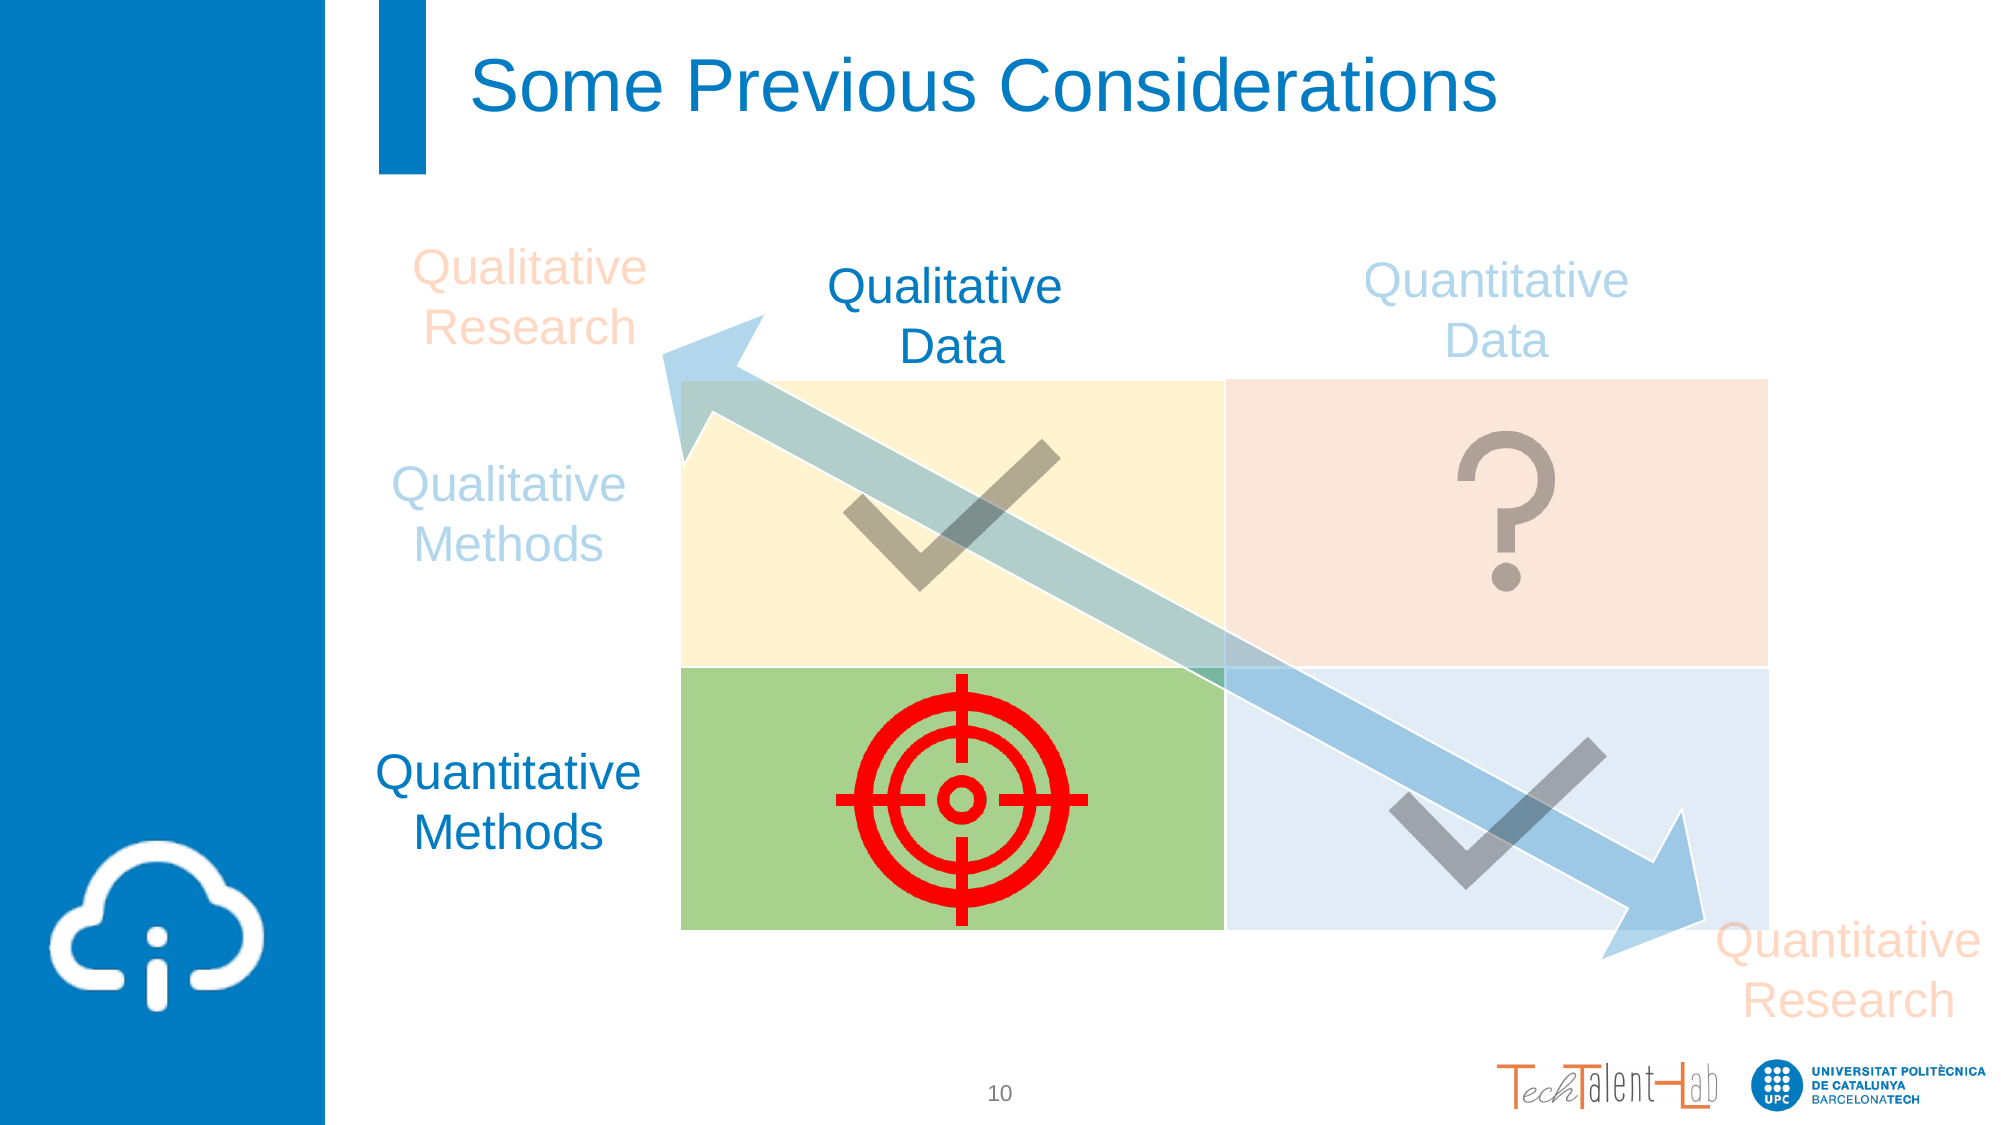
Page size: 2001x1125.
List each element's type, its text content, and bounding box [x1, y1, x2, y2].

picture [29, 798, 287, 1056]
picture [1497, 1062, 1720, 1109]
picture [1384, 699, 1611, 926]
text_box Qualitative Data [721, 246, 1183, 379]
text_box Quantitative Data [1266, 240, 1728, 376]
text_box [679, 666, 814, 932]
slide_number 10 [774, 1062, 1225, 1123]
text_box [679, 414, 1177, 666]
text_box [767, 379, 1224, 627]
picture [814, 652, 1109, 947]
text_box [1065, 541, 1384, 778]
text_box [1109, 666, 1225, 932]
picture [1736, 1045, 2000, 1125]
text_box [1596, 805, 1707, 964]
title Some Previous Considerations [454, 0, 1944, 175]
text_box [1225, 692, 1625, 932]
text_box [659, 310, 838, 481]
text_box Qualitative Research [359, 227, 701, 362]
text_box [1224, 377, 1770, 667]
text_box Quantitative Research [1678, 899, 2000, 1035]
text_box Qualitative Methods [338, 444, 680, 580]
picture [1402, 407, 1610, 615]
text_box [1298, 667, 1771, 899]
picture [838, 401, 1065, 628]
text_box Quantitative Methods [338, 731, 680, 867]
